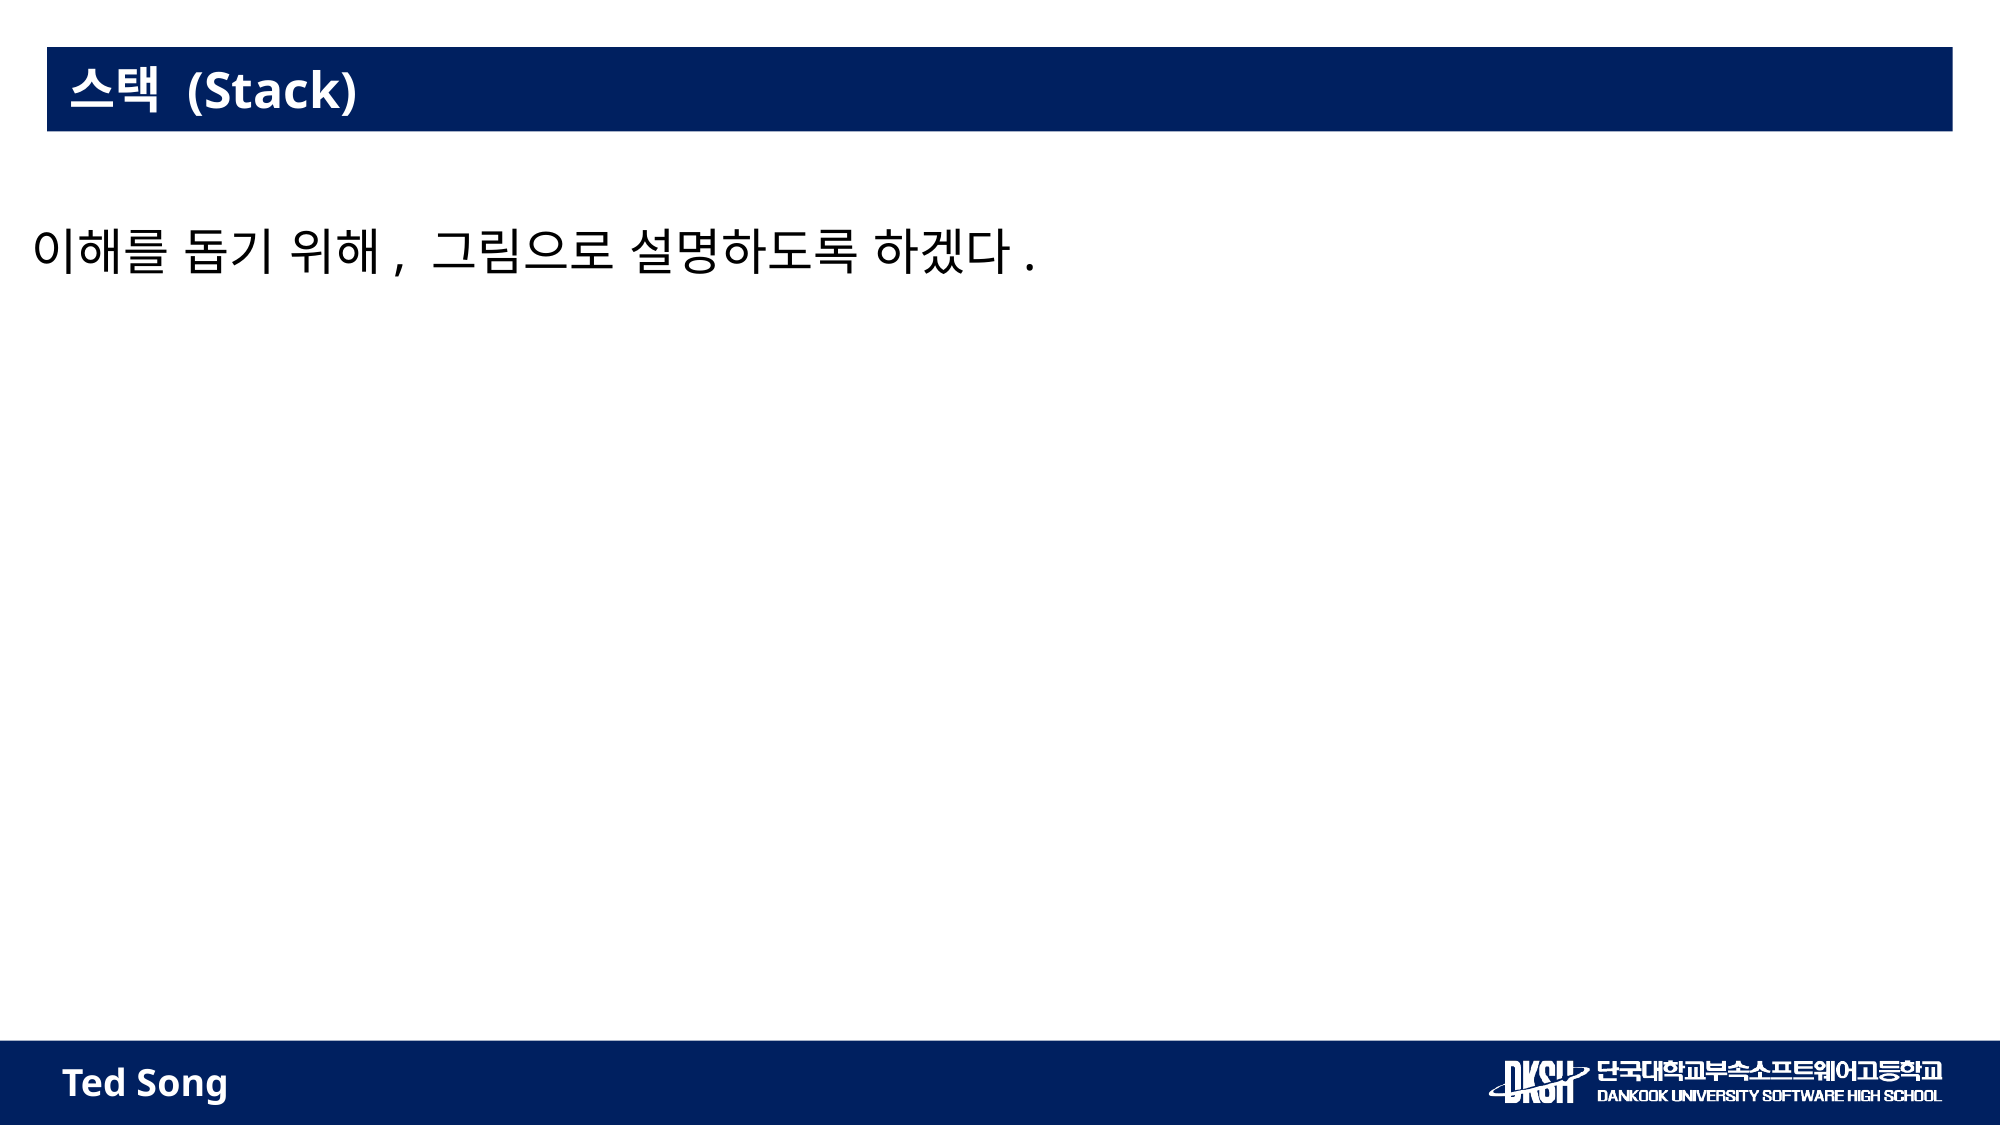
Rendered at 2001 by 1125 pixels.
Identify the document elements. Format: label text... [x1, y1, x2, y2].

text_box 이해를 돕기 위해, 그림으로 설명하도록 하겠다. [16, 212, 1053, 288]
text_box [46, 46, 1954, 132]
text_box 스택 (Stack) [54, 51, 373, 127]
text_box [0, 1040, 2000, 1125]
